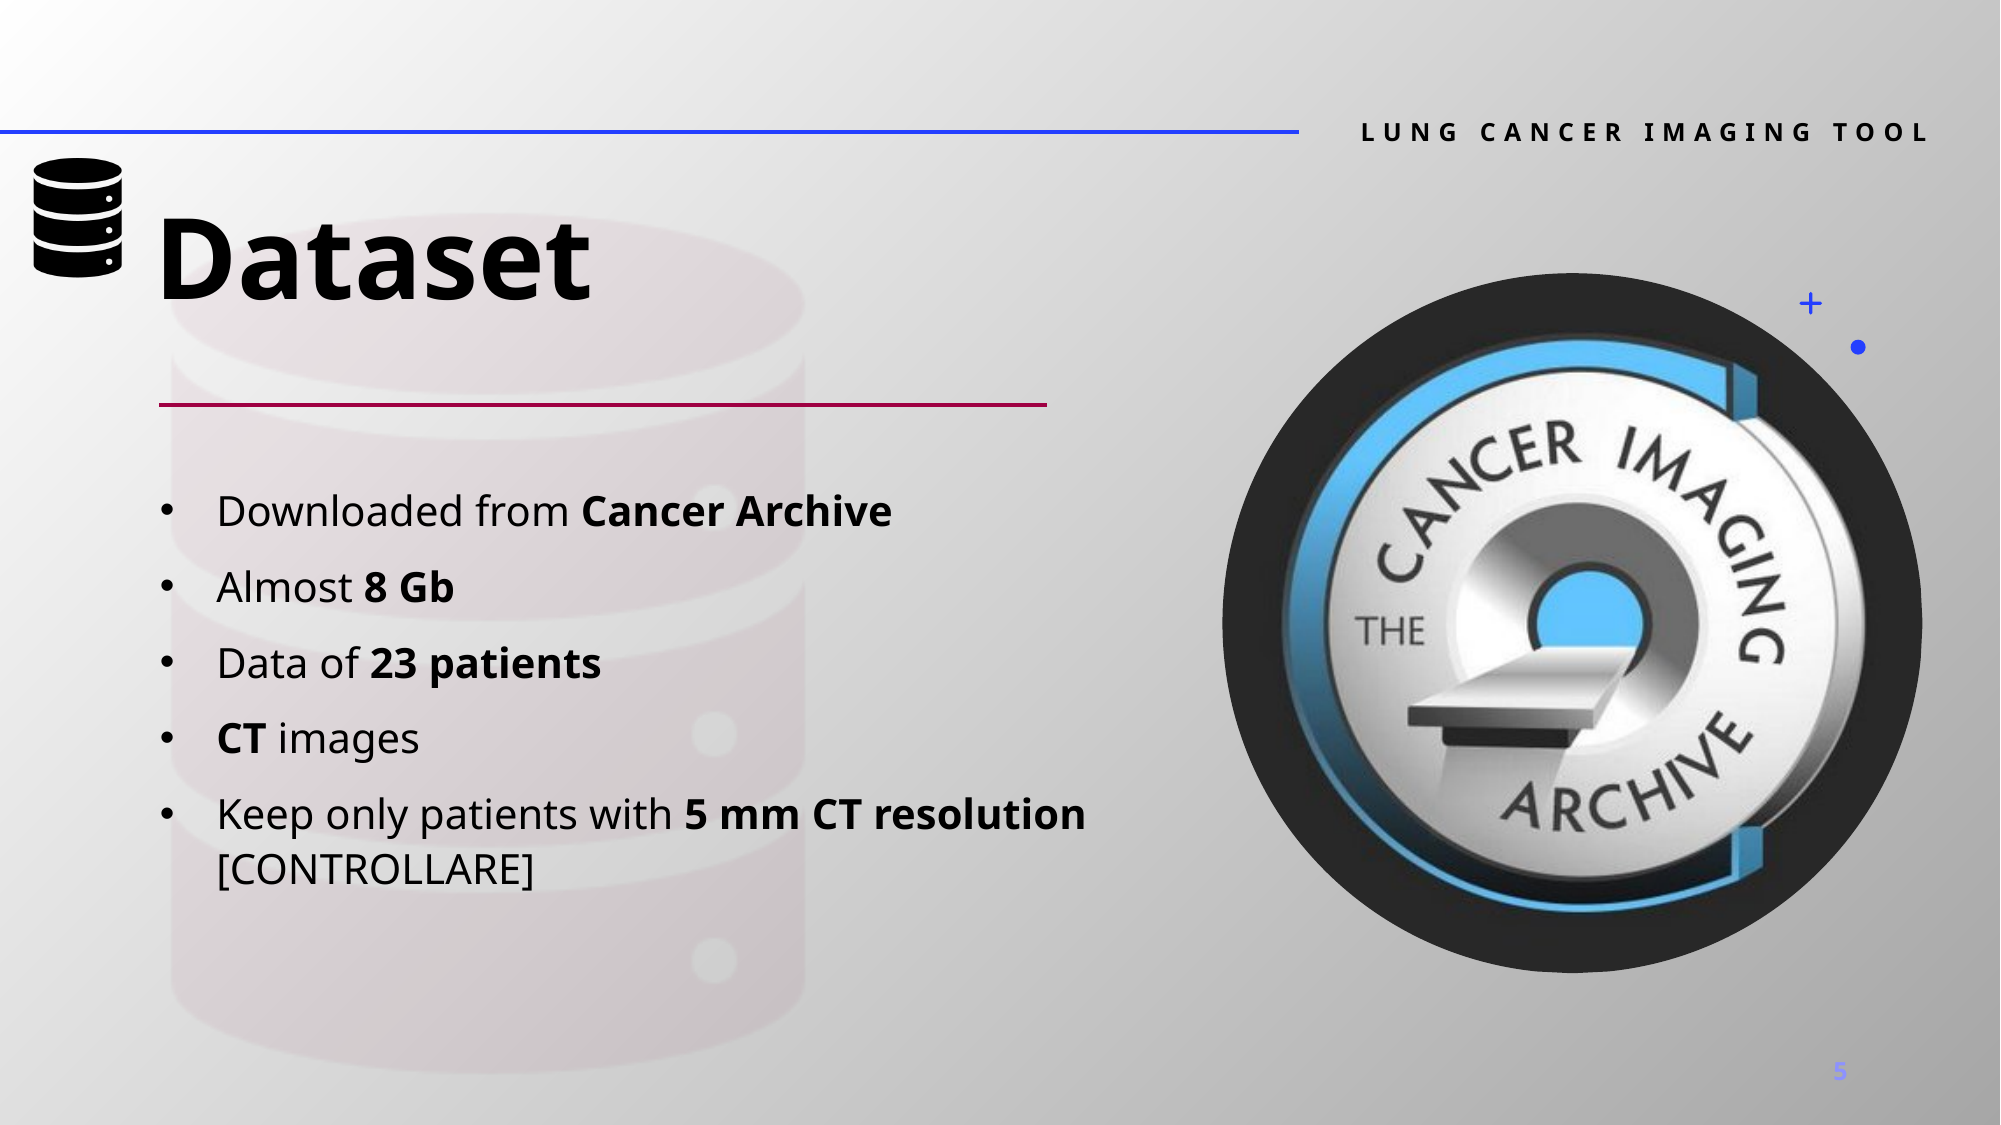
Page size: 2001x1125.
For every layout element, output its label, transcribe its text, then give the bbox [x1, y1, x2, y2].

list Downloaded from Cancer Archive Almost 8 Gb Data of 23 patients CT images Keep only patients with 5 mm CT resolution [CONTROLLARE] [1032, 472, 1161, 929]
picture [0, 101, 1032, 1125]
slide_number 5 [1412, 1042, 1863, 1103]
footer LUNG CANCER IMAGING TOOL [1306, 101, 1982, 162]
picture [1222, 273, 1923, 974]
